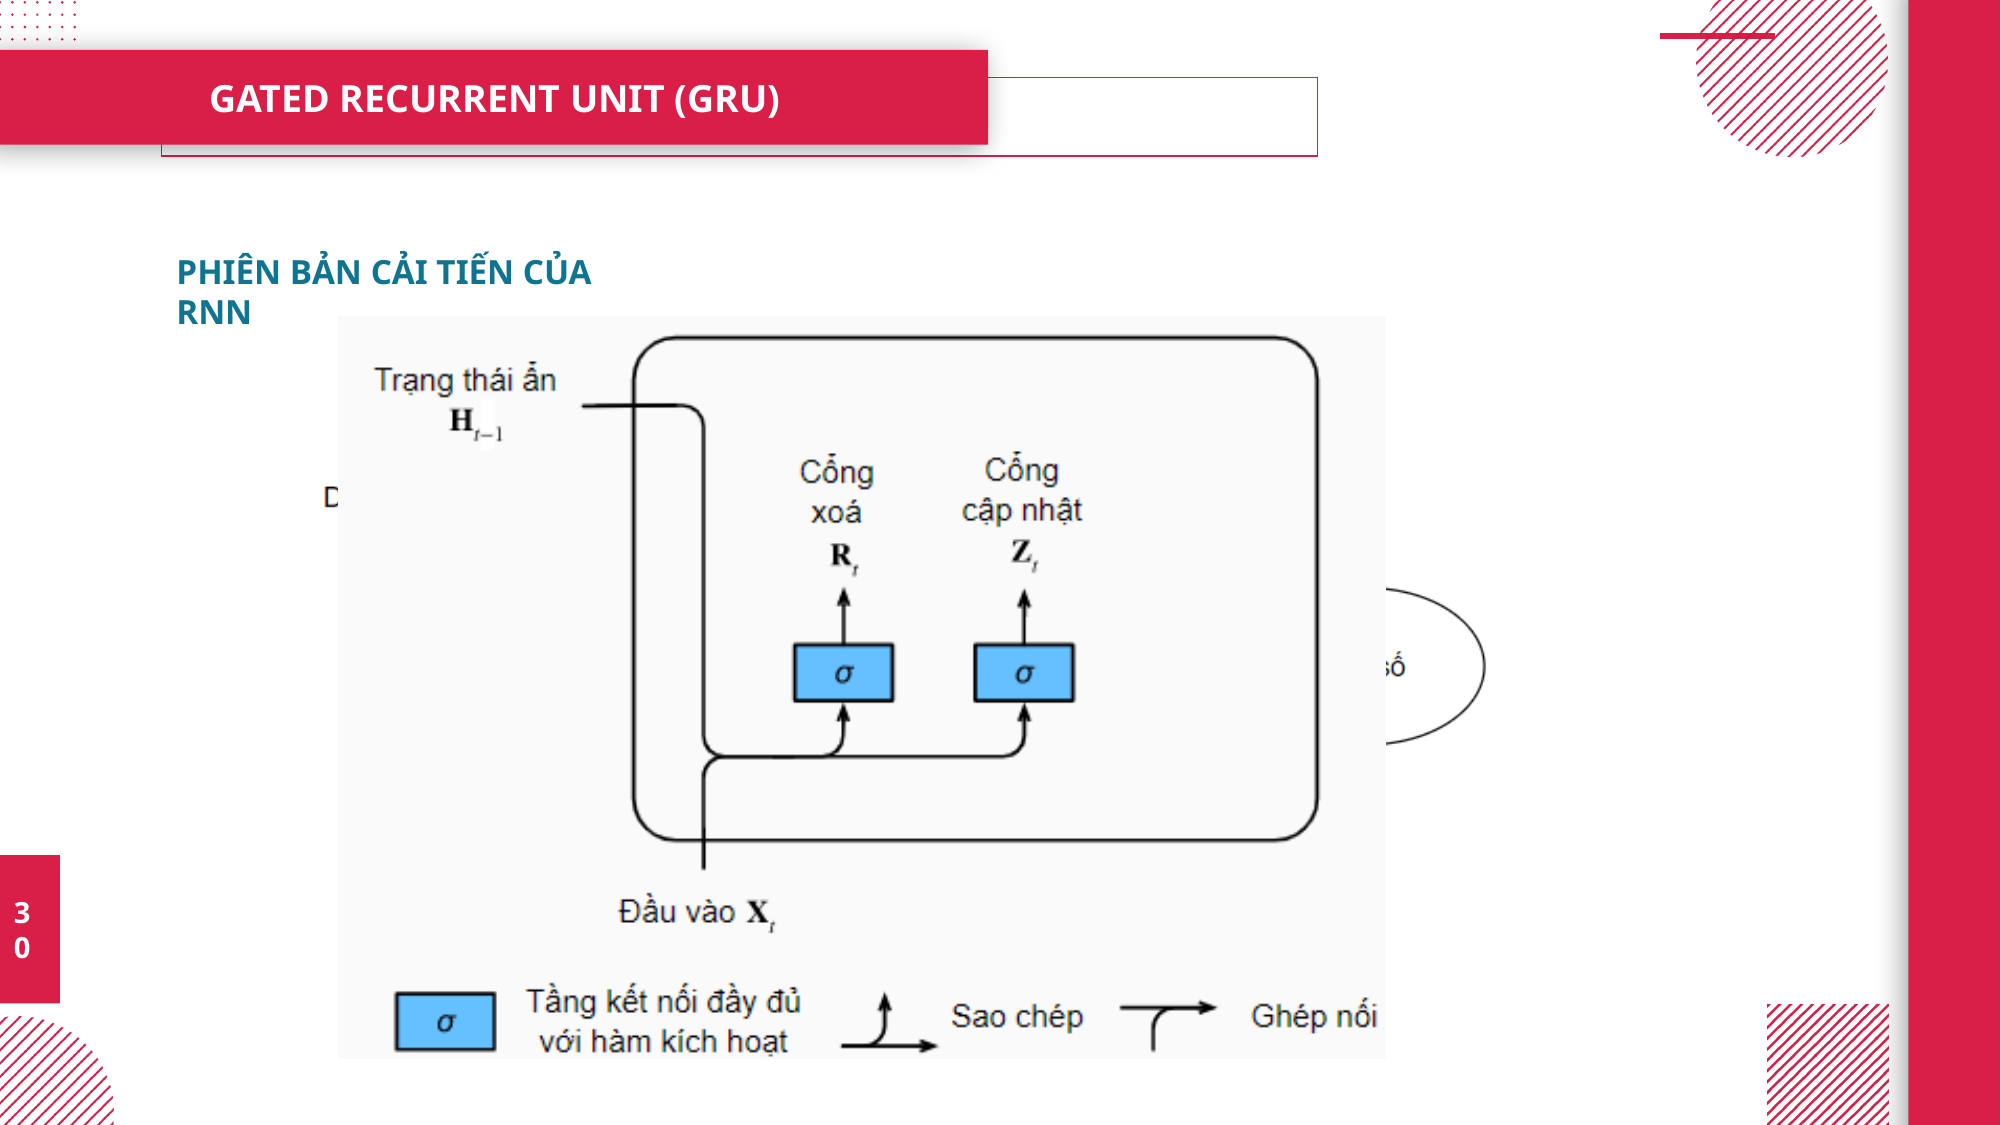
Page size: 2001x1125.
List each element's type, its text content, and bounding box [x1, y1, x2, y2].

picture [308, 316, 1508, 1059]
text_box PHIÊN BẢN CẢI TIẾN CỦA RNN [161, 243, 678, 339]
text_box [988, 80, 1318, 152]
text_box GATED RECURRENT UNIT (GRU) [0, 49, 989, 145]
picture [1696, 0, 1888, 157]
text_box 30 [0, 855, 60, 1004]
picture [0, 1016, 114, 1125]
text_box [994, 152, 1318, 157]
picture [1767, 1004, 1889, 1125]
